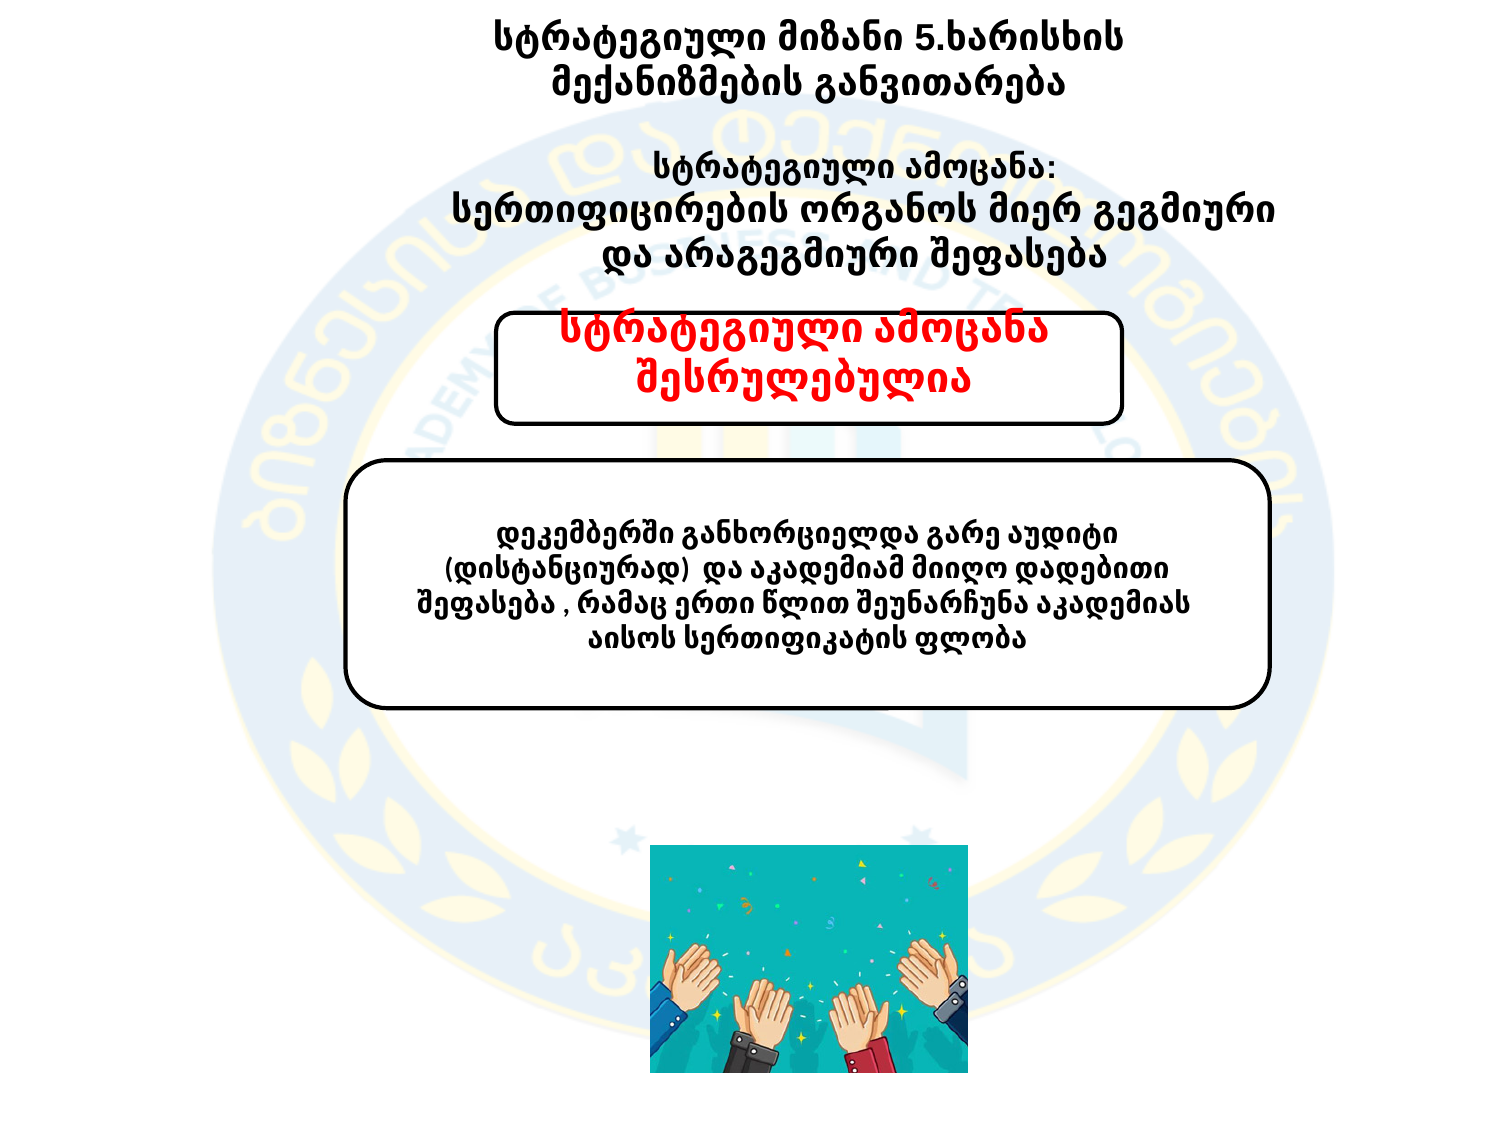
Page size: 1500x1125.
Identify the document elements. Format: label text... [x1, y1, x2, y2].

picture [650, 1023, 657, 1031]
picture [650, 845, 968, 1073]
text_box სტრატეგიული ამოცანა შესრულებულია [493, 310, 1125, 426]
text_box სტრატეგიული მიზანი 5.ხარისხის მექანიზმების განვითარება [348, 5, 1270, 111]
text_box დეკემბერში განხორციელდა გარე აუდიტი (დისტანციურად) და აკადემიამ მიიღო დადებითი შეფასება , რამაც ერთი წლით შეუნარჩუნა აკადემიას აისოს სერთიფიკატის ფლობა [343, 458, 1272, 711]
text_box სტრატეგიული ამოცანა: სერთიფიცირების ორგანოს მიერ გეგმიური და არაგეგმიური შეფასება [392, 137, 1317, 283]
